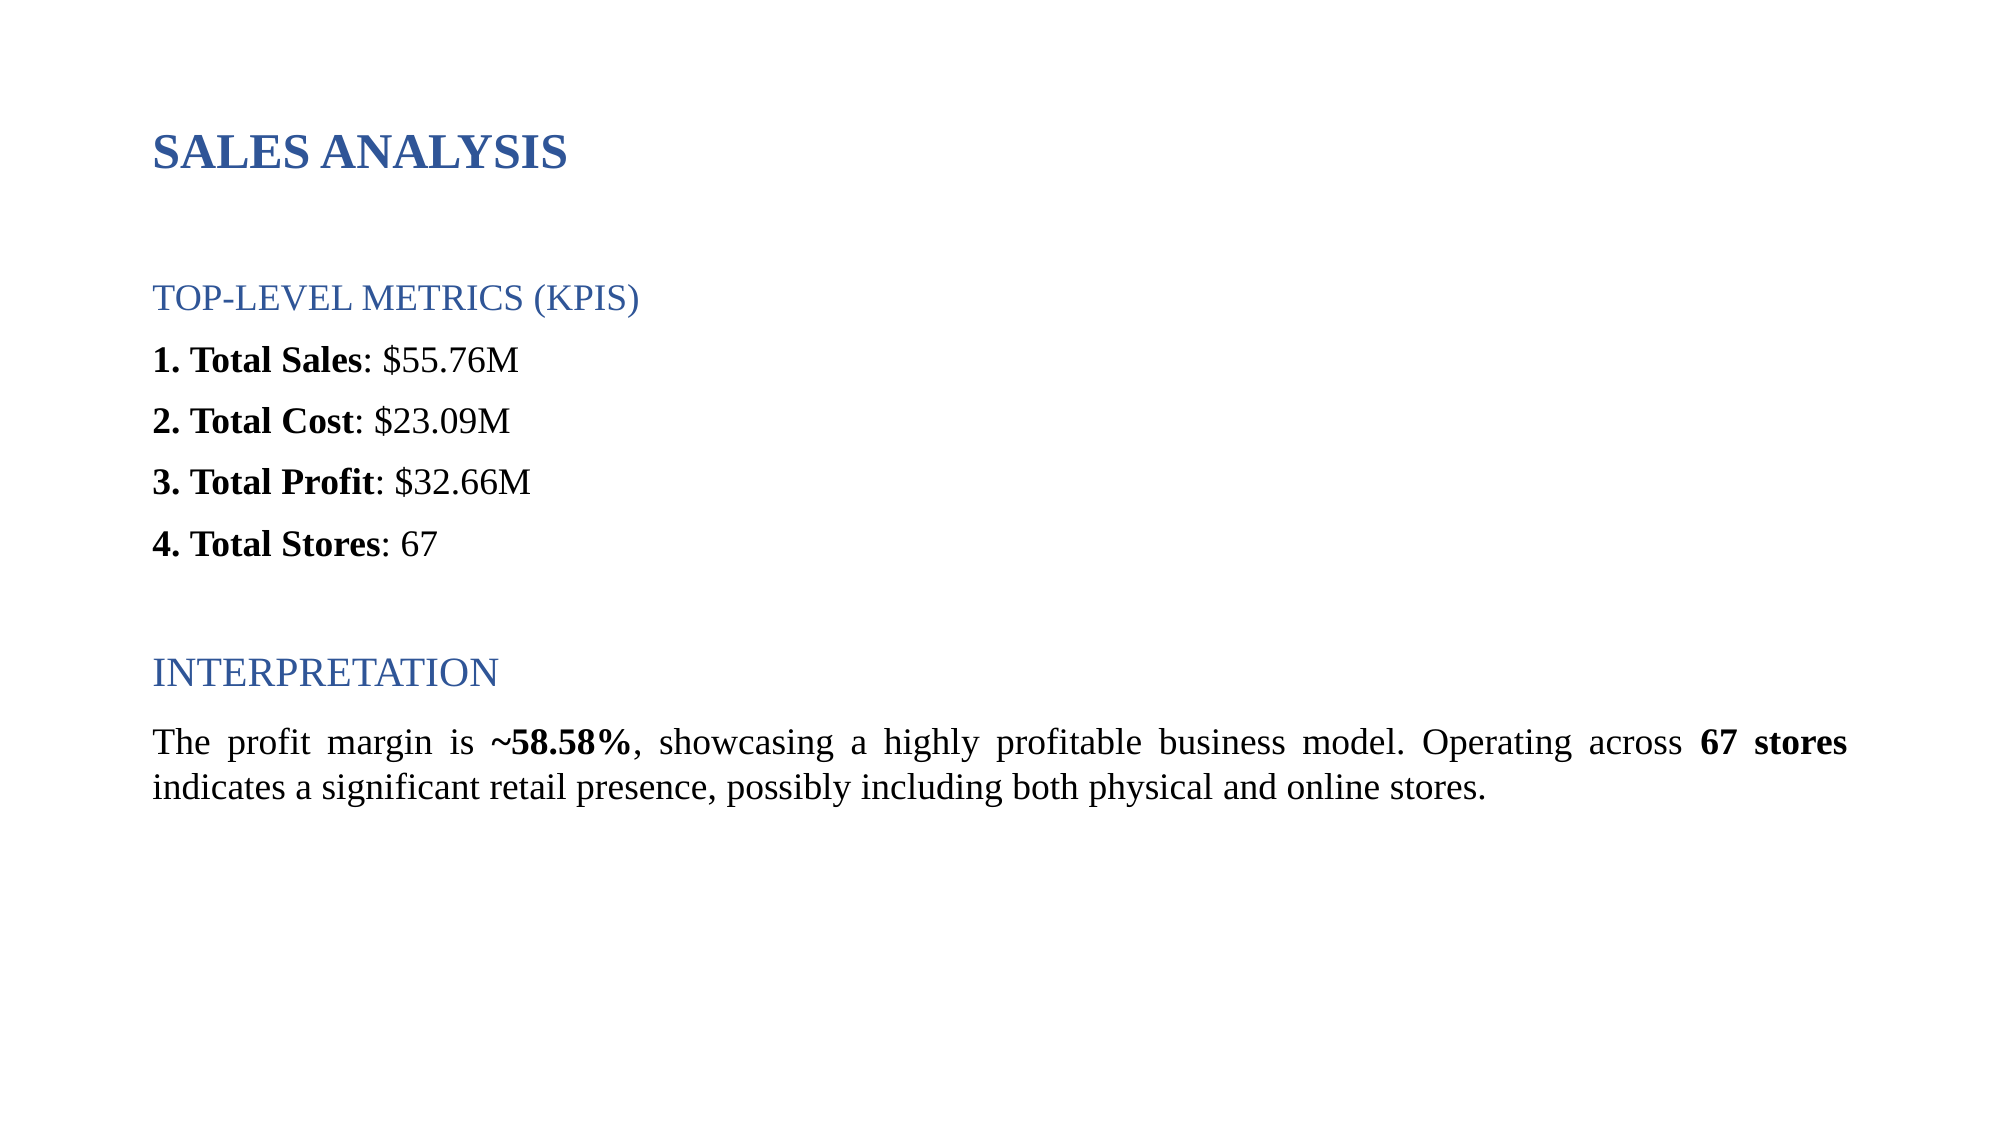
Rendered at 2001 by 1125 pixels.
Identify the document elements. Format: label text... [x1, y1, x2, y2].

title SALES ANALYSIS [137, 65, 1863, 239]
list TOP-LEVEL METRICS (KPIS) Total Sales: $55.76M Total Cost: $23.09M Total Profit: $32.66M Total Stores: 67 INTERPRETATION The profit margin is ~58.58%, showcasing a highly profitable business model. Operating across 67 stores indicates a significant retail presence, possibly including both physical and online stores. [137, 270, 1863, 1014]
